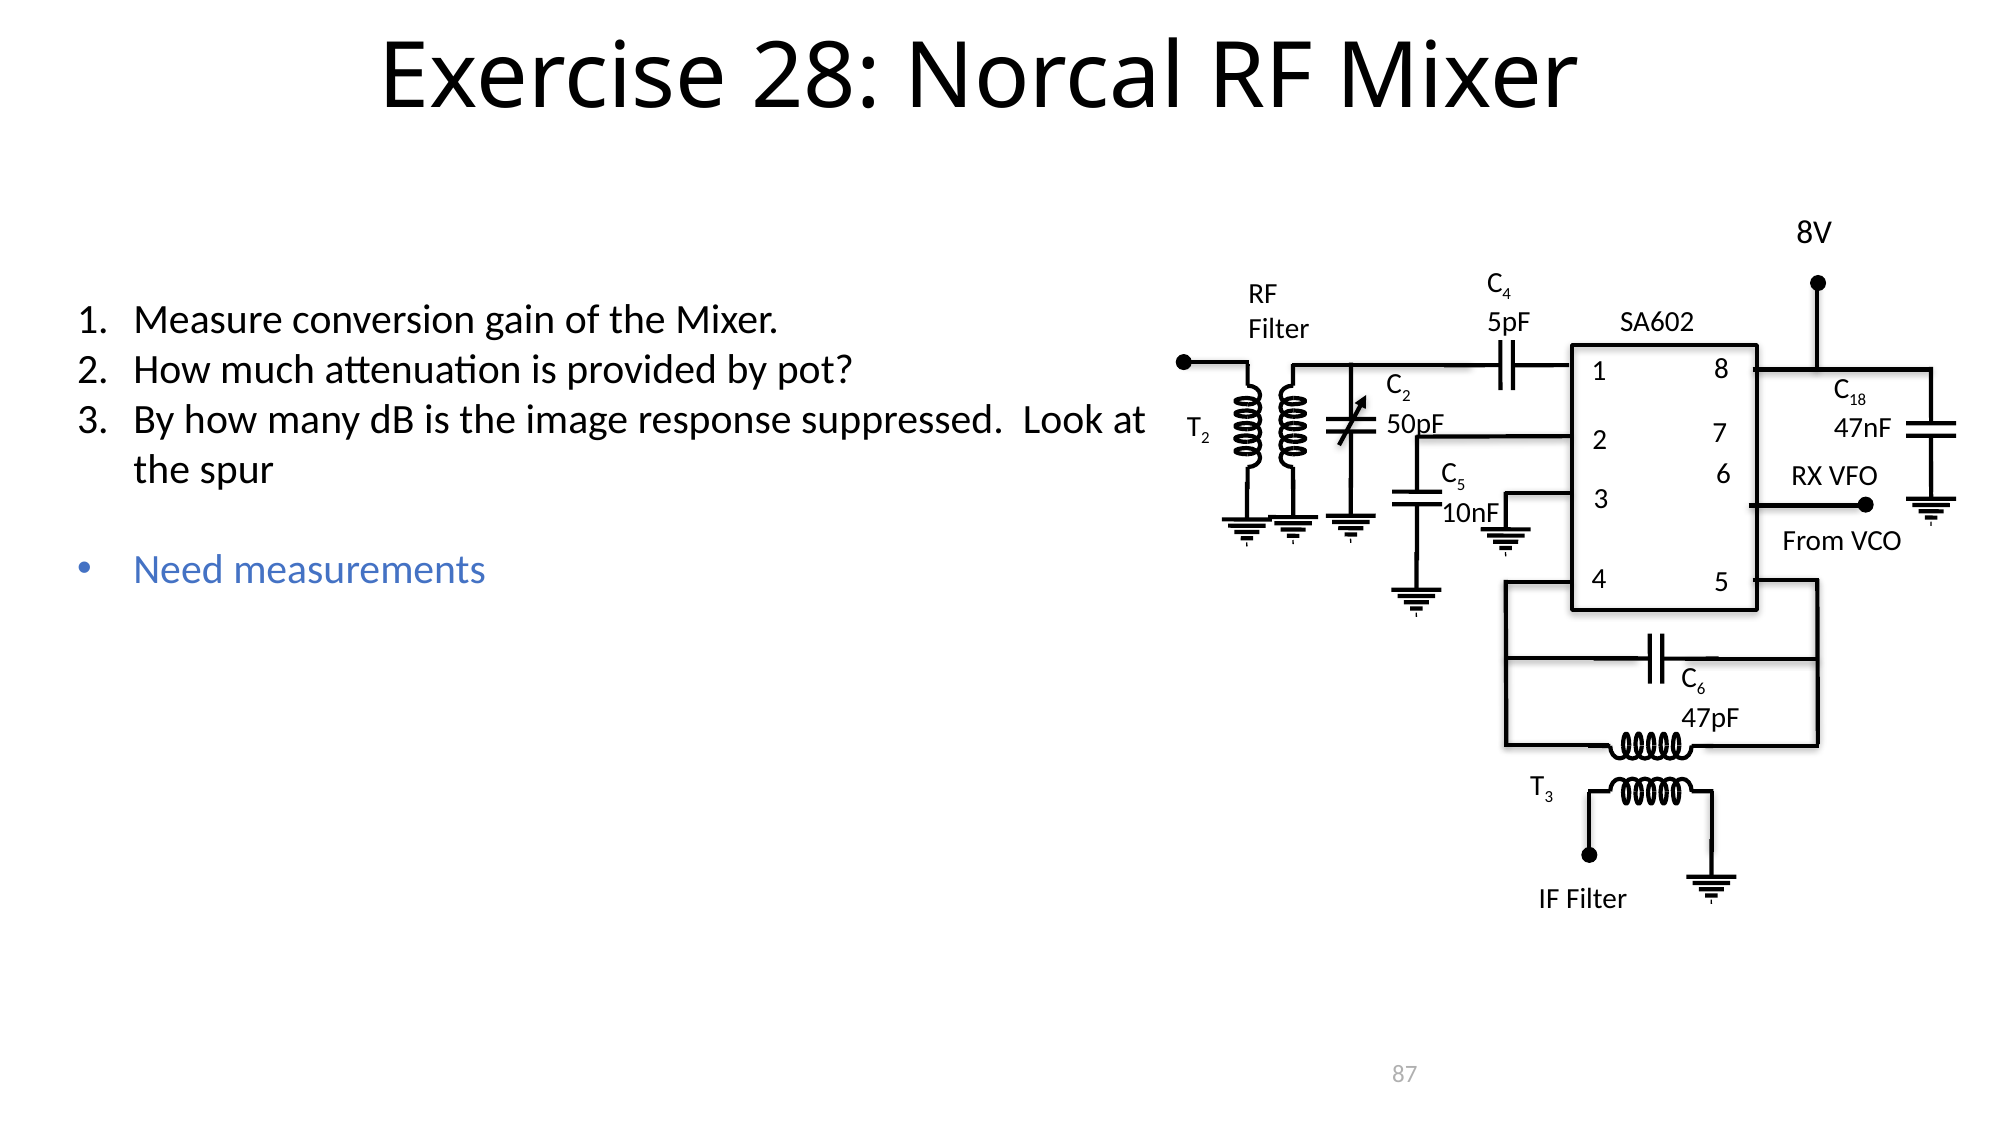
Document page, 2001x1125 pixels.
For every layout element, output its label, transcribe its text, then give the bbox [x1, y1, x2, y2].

text_box Exercise 28: Norcal RF Mixer [31, 16, 1929, 127]
slide_number 87 [1074, 738, 1425, 1125]
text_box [1176, 202, 1957, 923]
